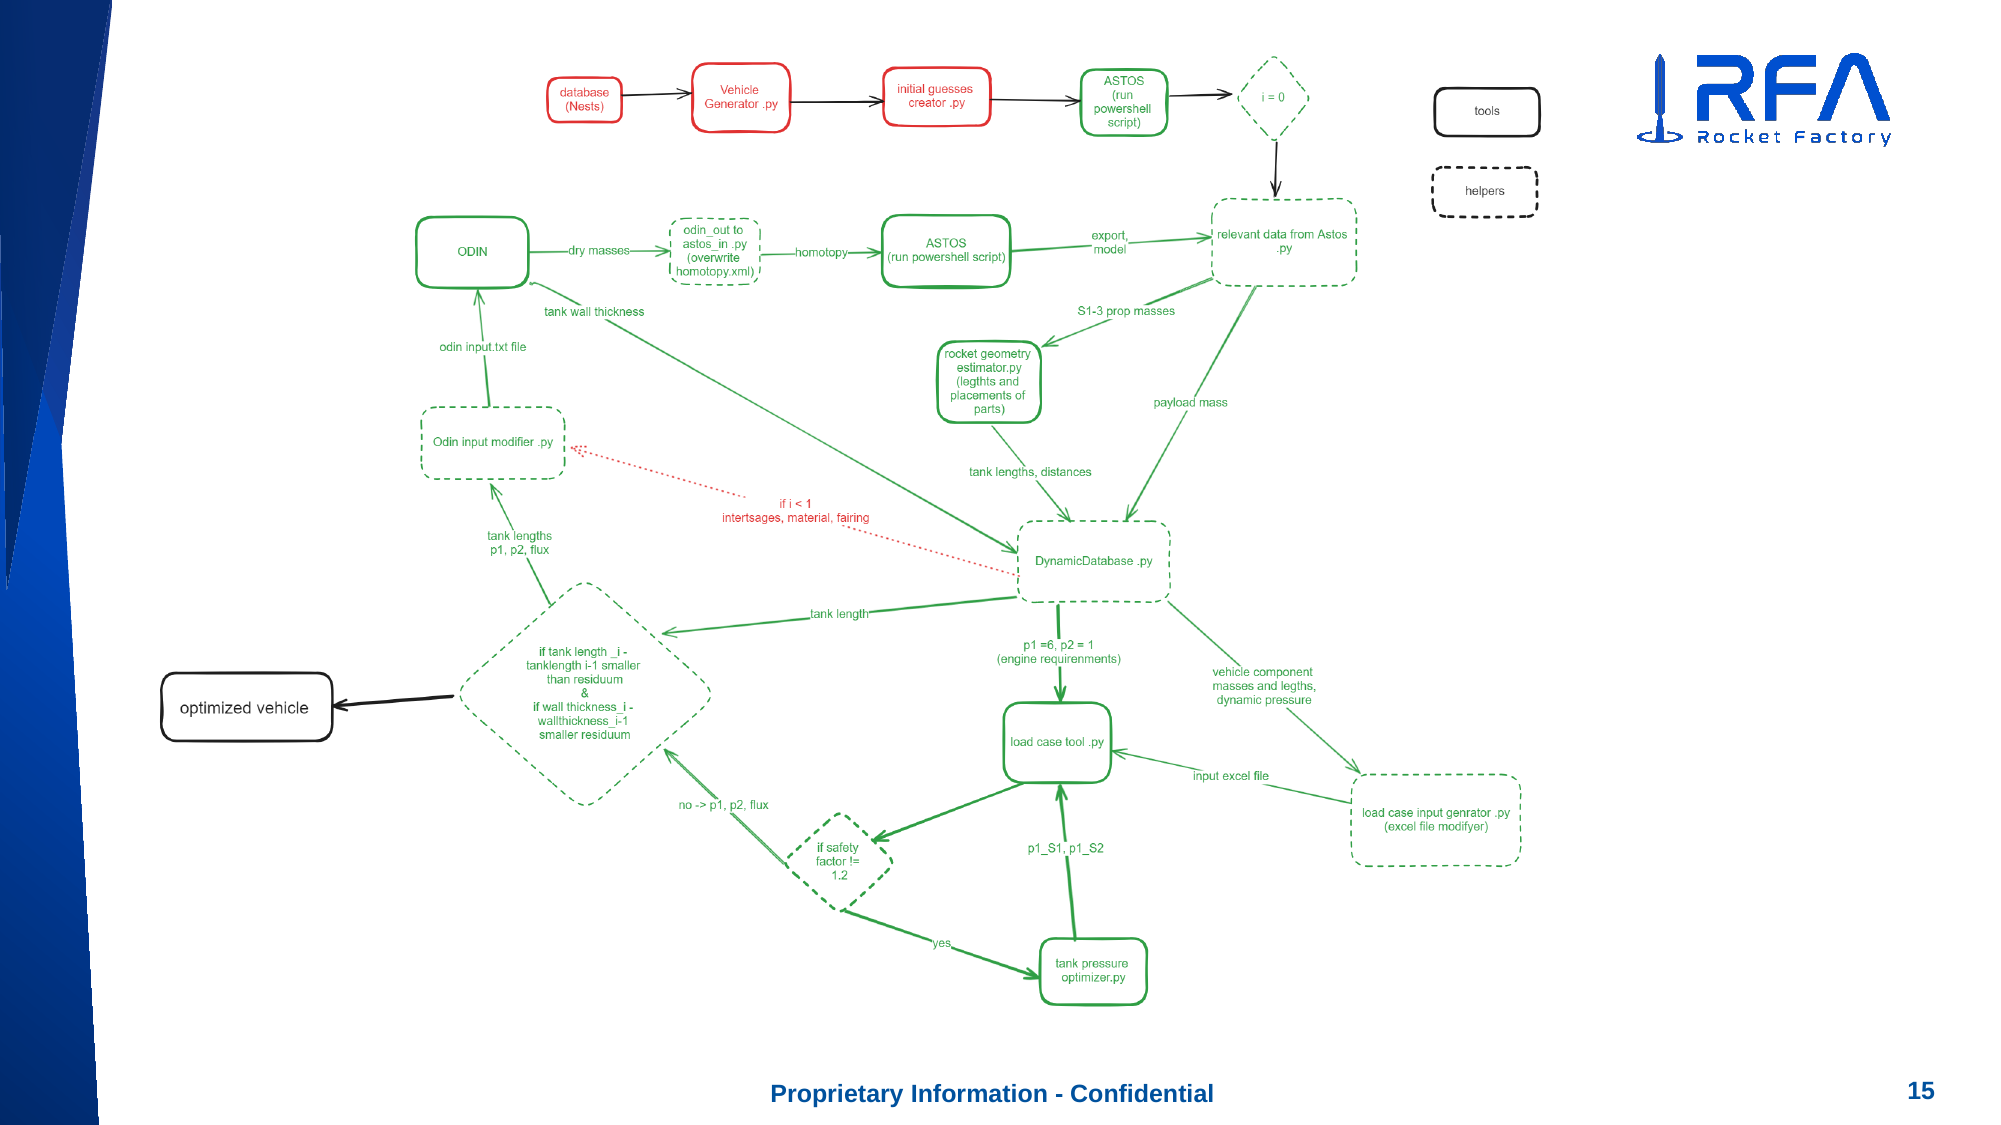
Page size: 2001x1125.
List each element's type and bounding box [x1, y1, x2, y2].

list [155, 47, 1545, 1010]
picture [1635, 42, 1892, 149]
